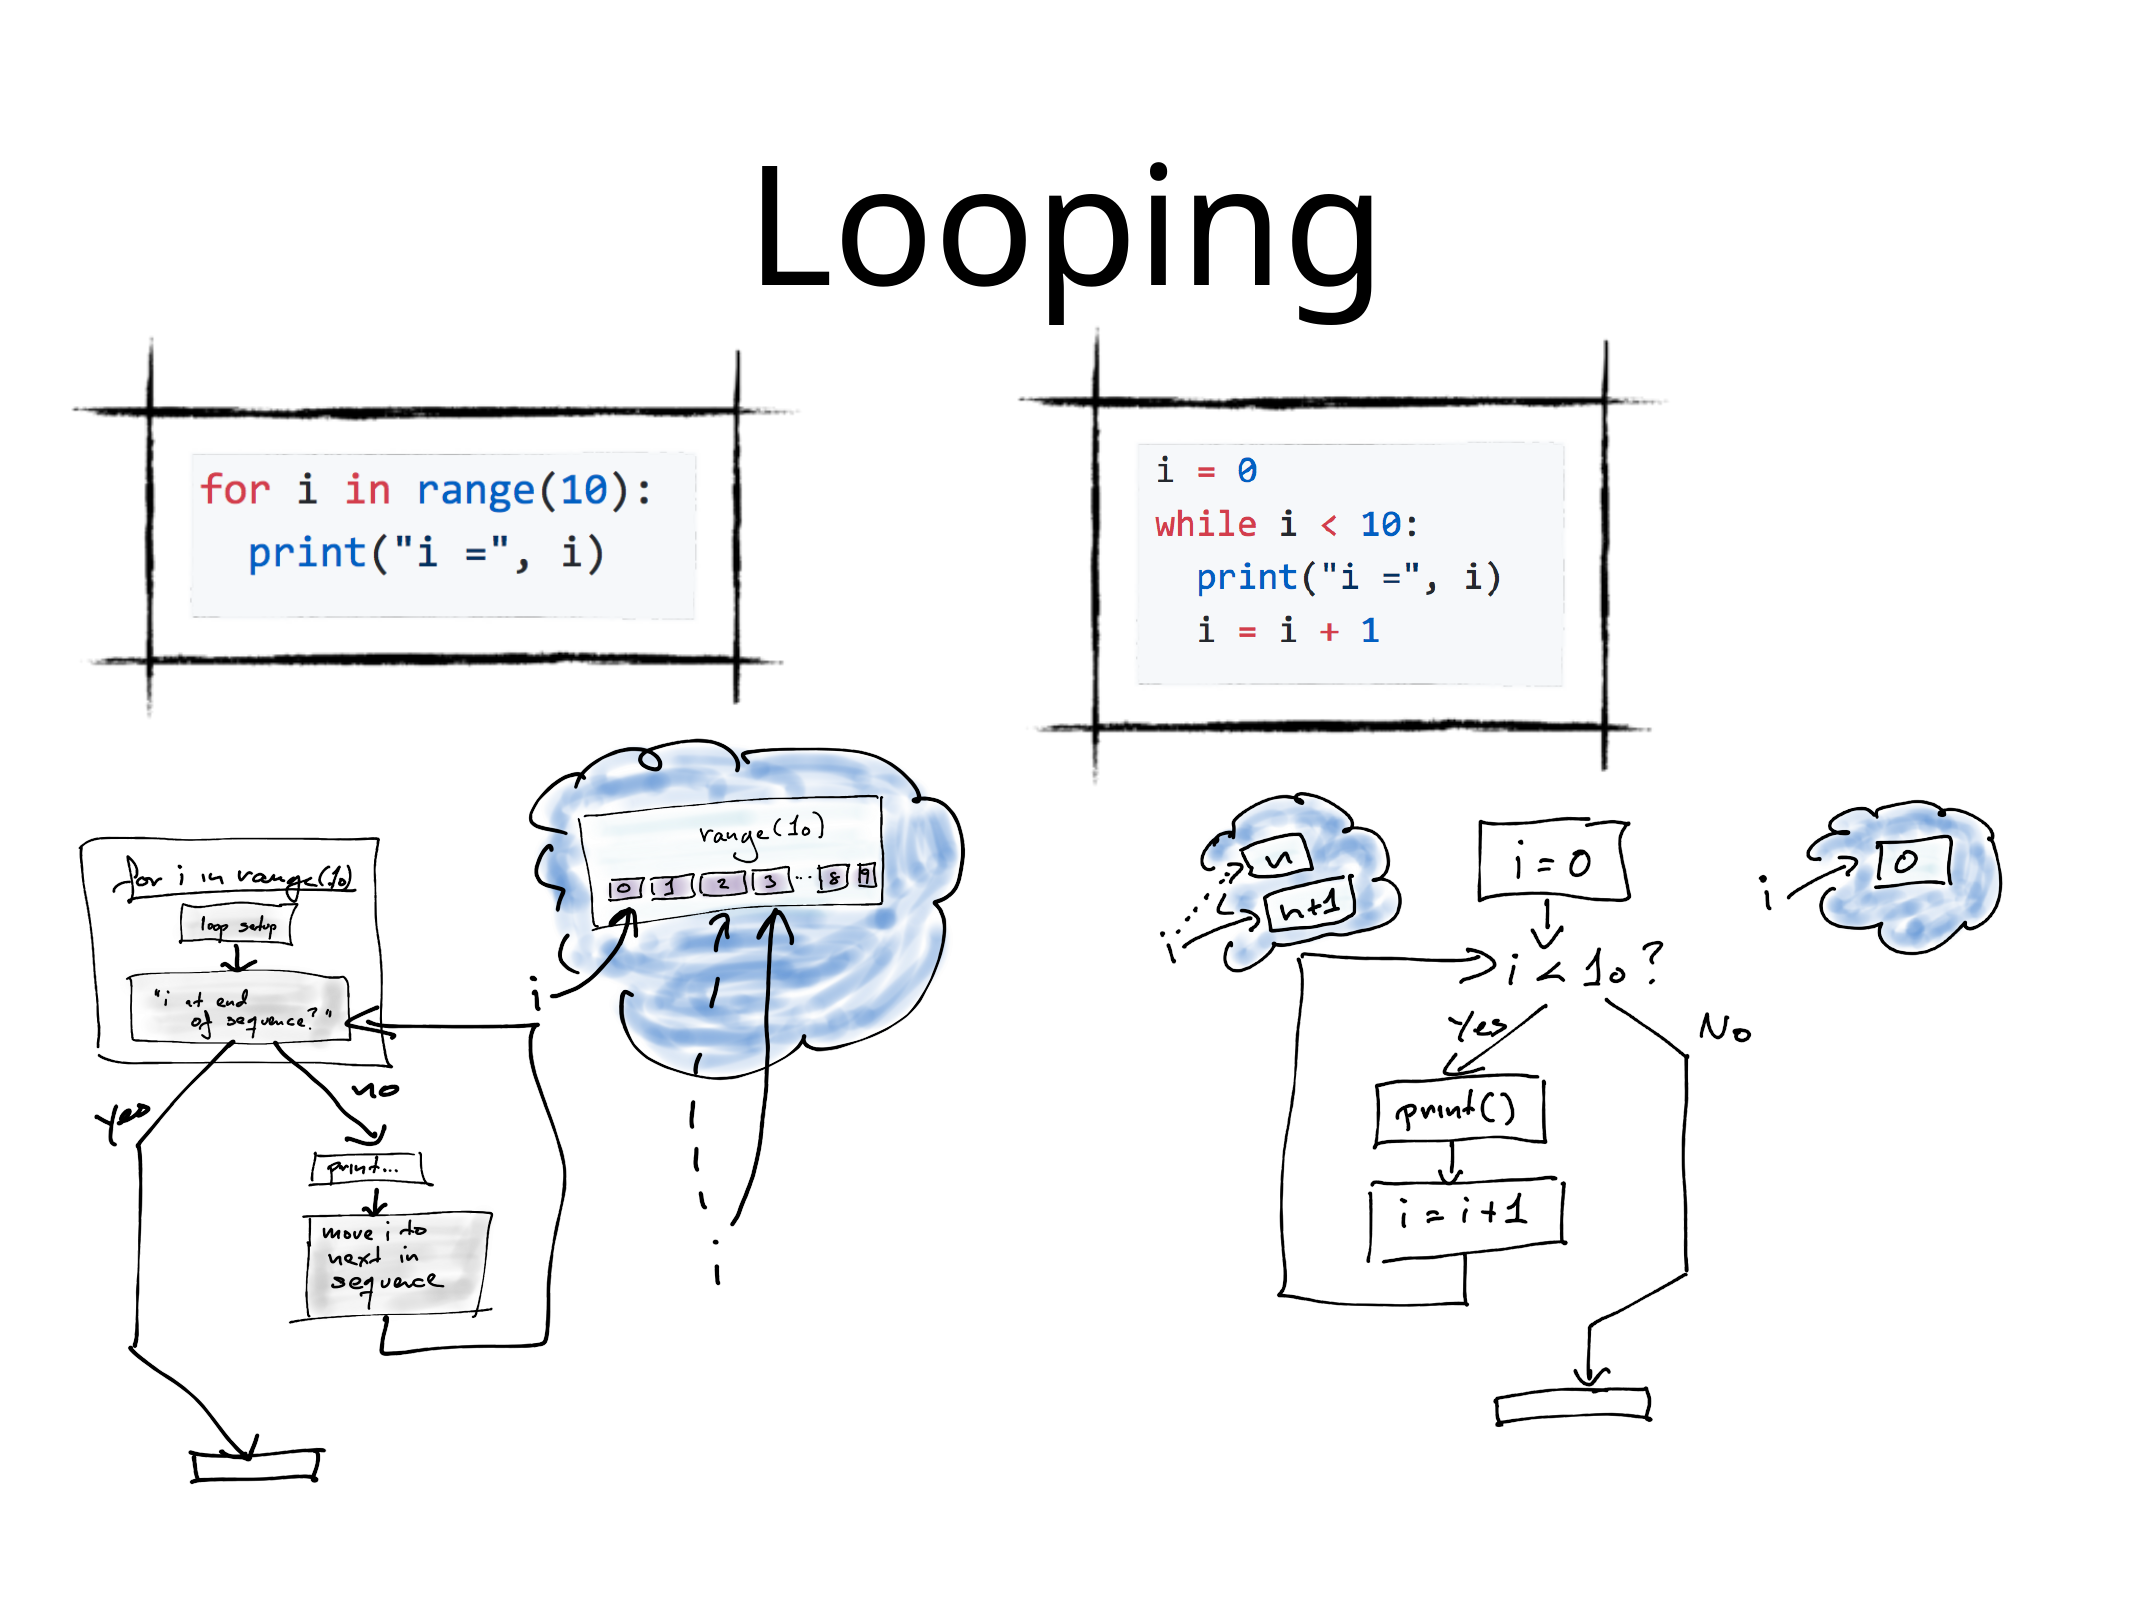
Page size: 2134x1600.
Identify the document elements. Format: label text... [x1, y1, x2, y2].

picture [0, 718, 993, 1490]
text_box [983, 295, 1702, 820]
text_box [37, 304, 834, 718]
picture [1069, 778, 2009, 1430]
title Looping [155, 41, 1978, 397]
